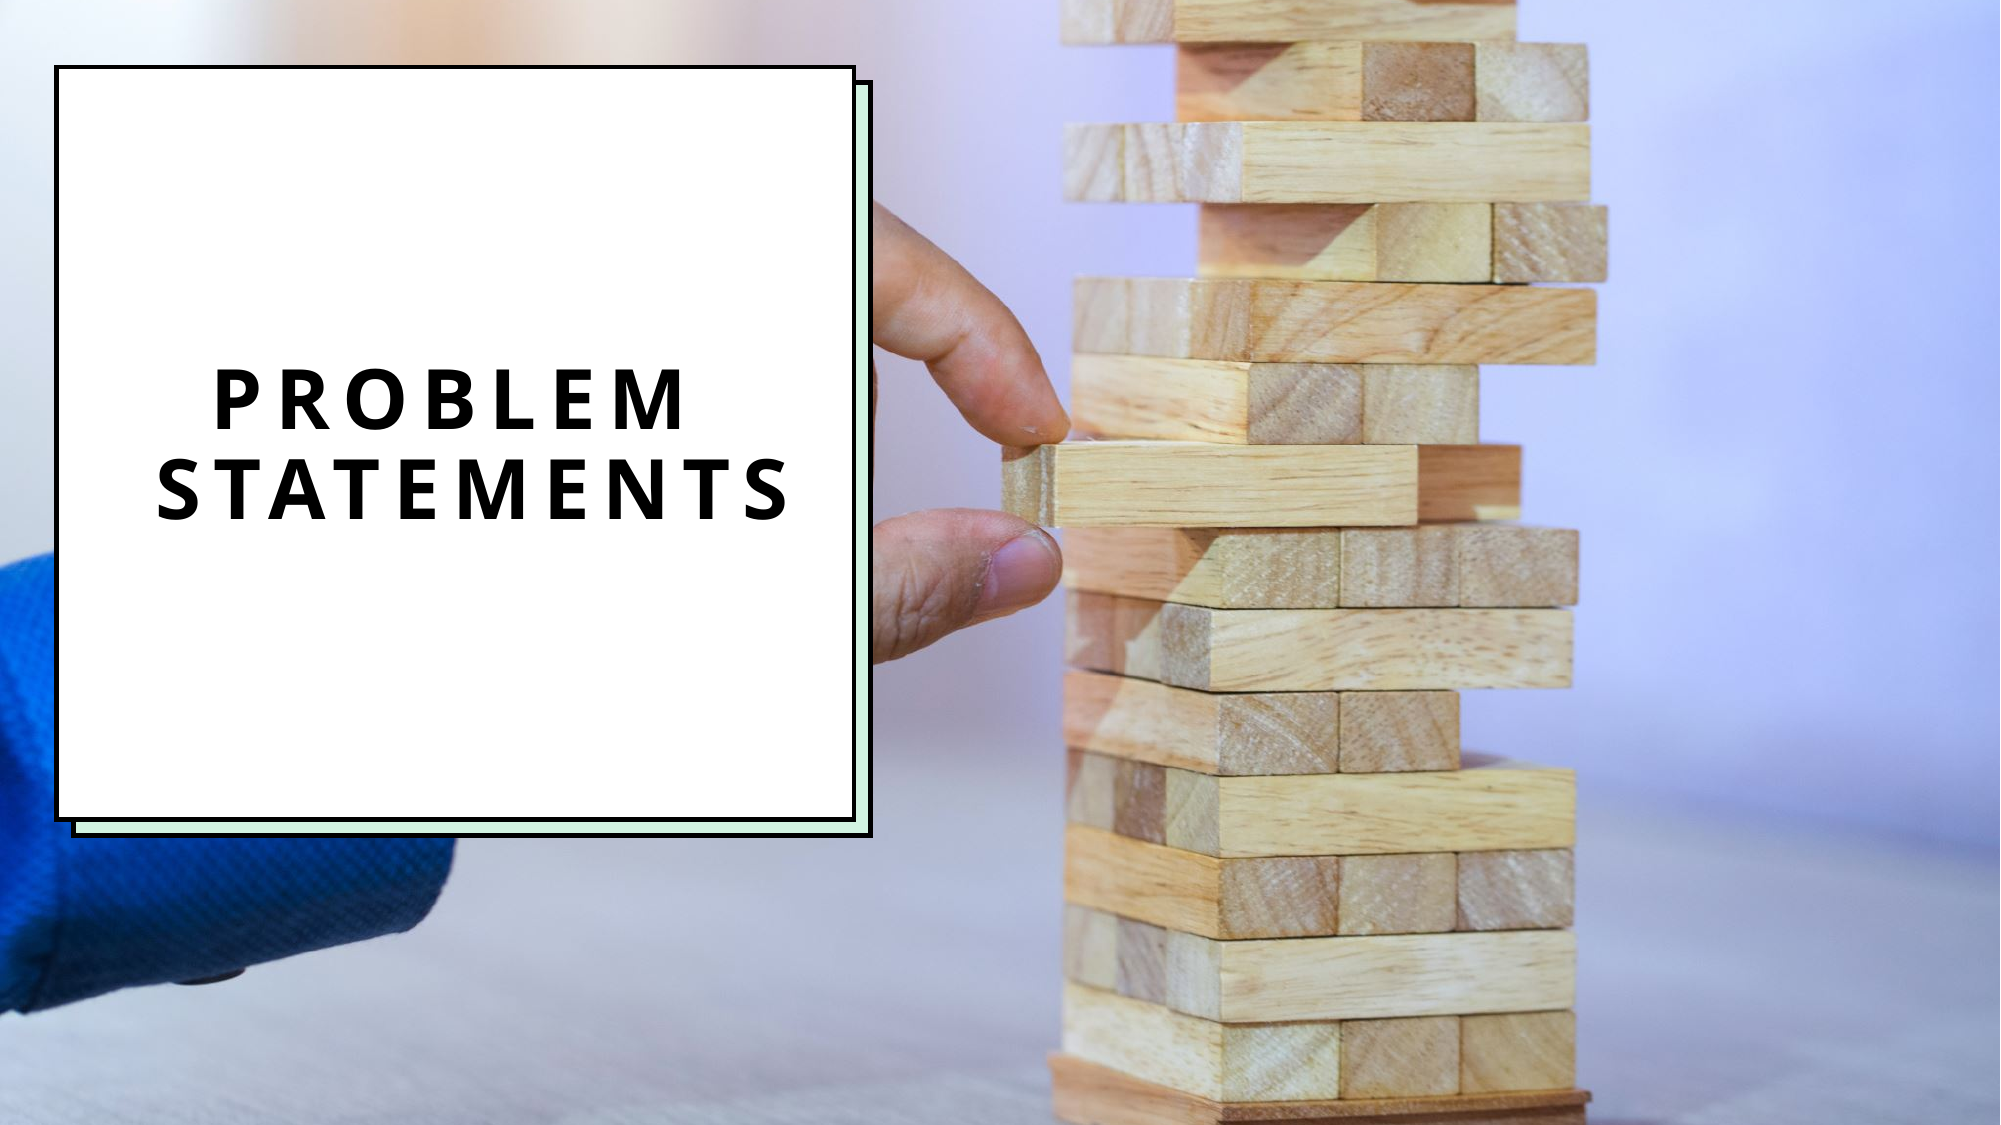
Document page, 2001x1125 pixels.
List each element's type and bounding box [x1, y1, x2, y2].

list [0, 0, 2000, 1125]
text_box [73, 82, 871, 836]
